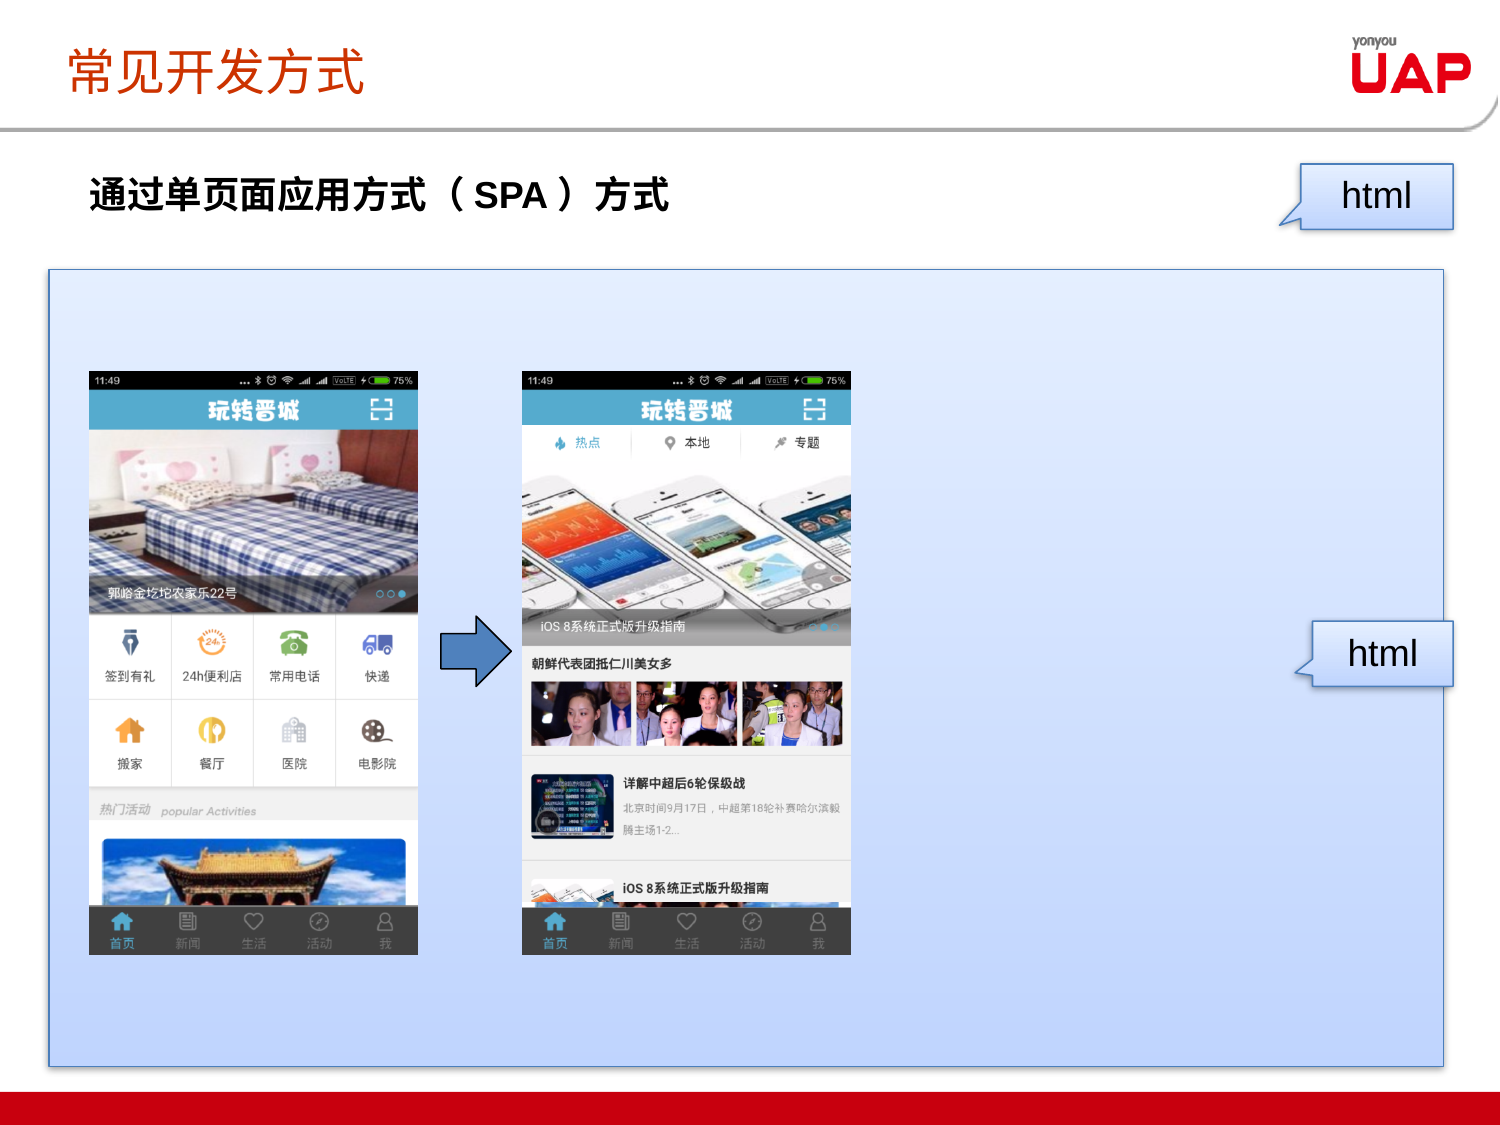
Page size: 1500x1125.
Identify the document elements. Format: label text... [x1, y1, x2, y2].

text_box [440, 616, 512, 687]
title 常见开发方式 [49, 23, 1263, 93]
text_box [0, 1091, 1500, 1125]
picture [0, 37, 1498, 132]
text_box 通过单页面应用方式（SPA）方式 [75, 163, 685, 224]
text_box html [1294, 620, 1454, 688]
text_box [48, 269, 1444, 1067]
picture [522, 371, 852, 955]
picture [89, 371, 418, 955]
text_box html [1278, 163, 1454, 231]
